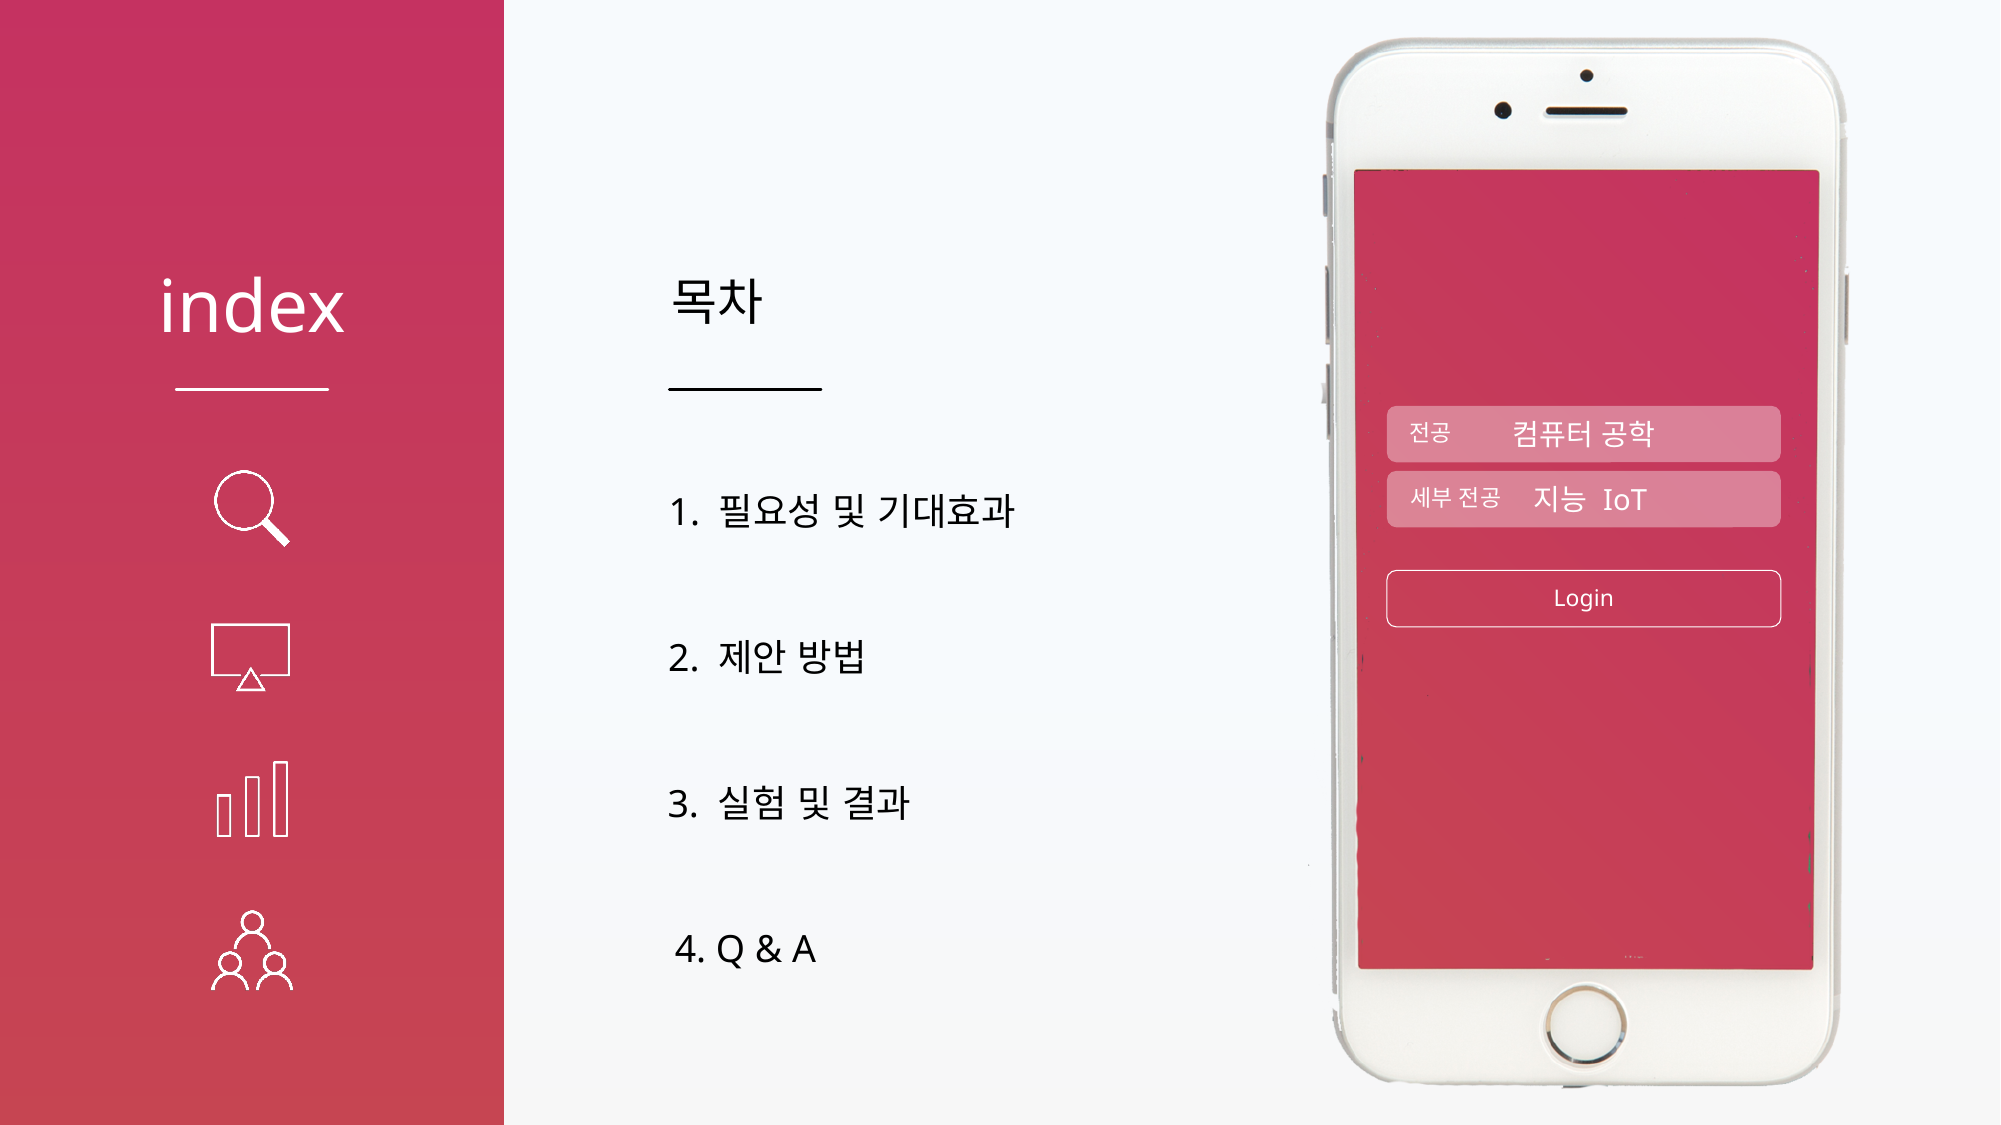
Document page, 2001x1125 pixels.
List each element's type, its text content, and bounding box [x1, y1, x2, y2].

text_box [0, 0, 505, 1125]
picture [214, 761, 290, 837]
picture [211, 909, 293, 991]
text_box index [143, 251, 361, 355]
text_box 2. 제안 방법 [653, 626, 882, 687]
text_box 4. Q & A [659, 917, 832, 978]
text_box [1308, 21, 1860, 1104]
picture [211, 617, 290, 697]
picture [214, 470, 290, 547]
text_box 목차 [656, 262, 778, 338]
text_box 3. 실험 및 결과 [652, 772, 926, 832]
text_box 1. 필요성 및 기대효과 [653, 480, 1031, 541]
